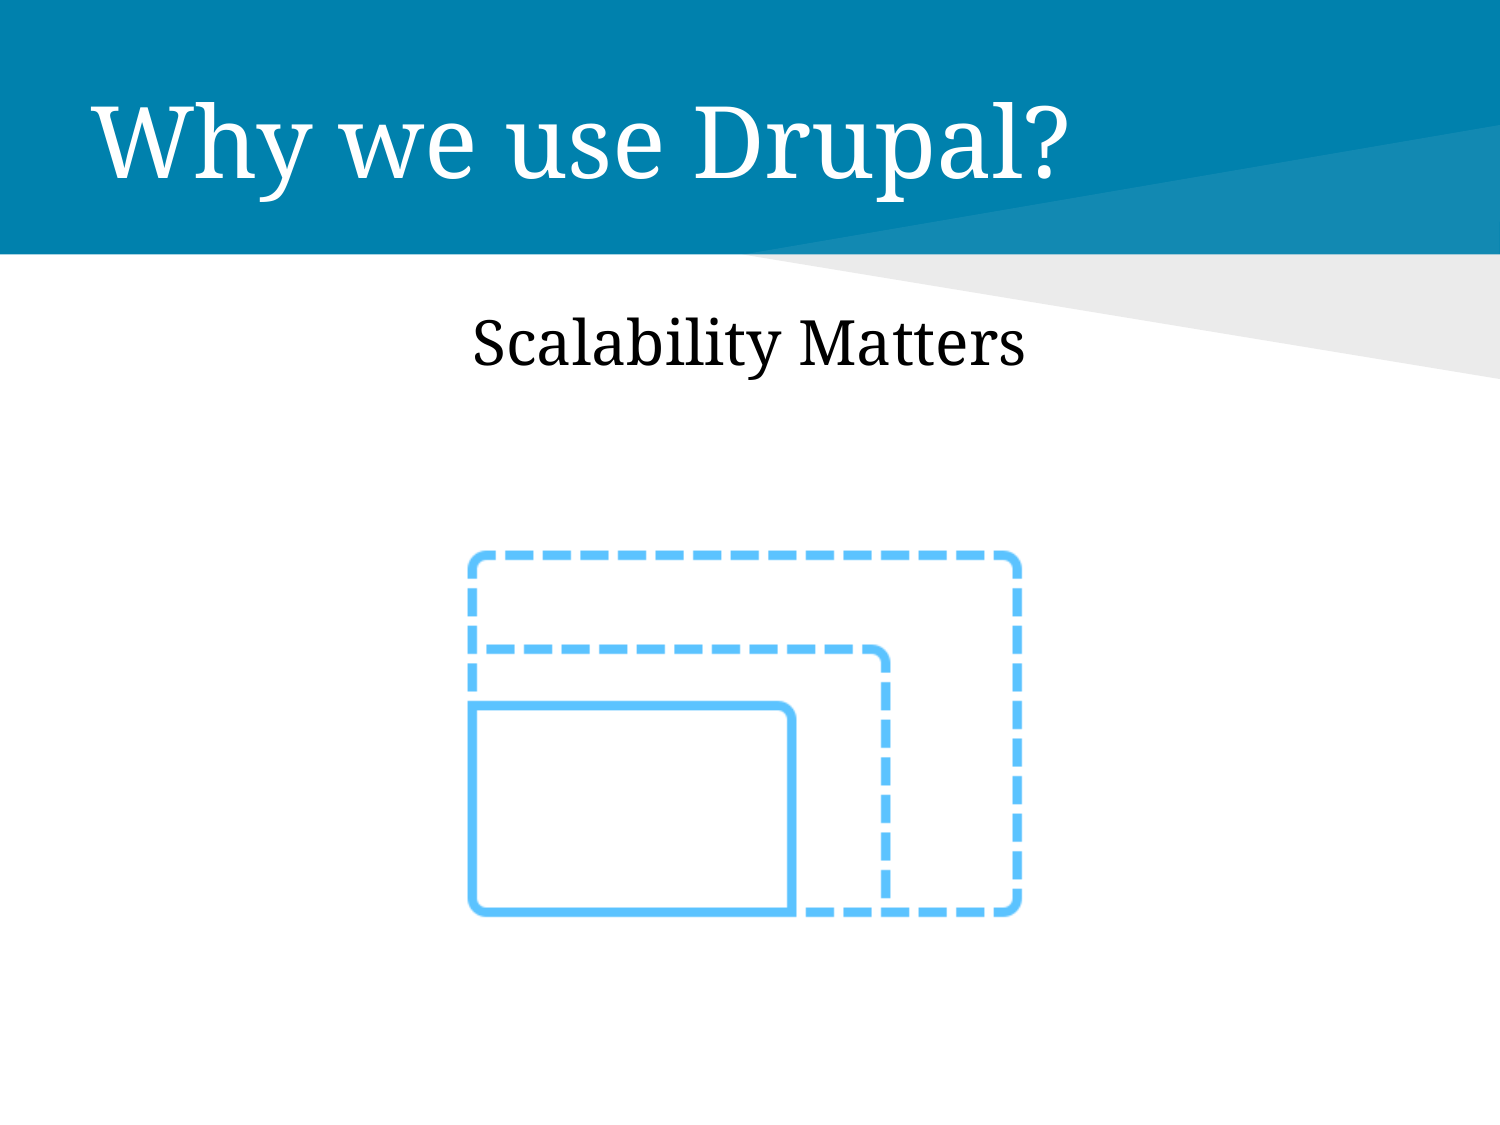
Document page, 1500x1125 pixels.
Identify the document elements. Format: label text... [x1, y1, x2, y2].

title Why we use Drupal? [75, 45, 1425, 233]
list Scalability Matters [75, 287, 1425, 1103]
picture [399, 482, 1088, 984]
